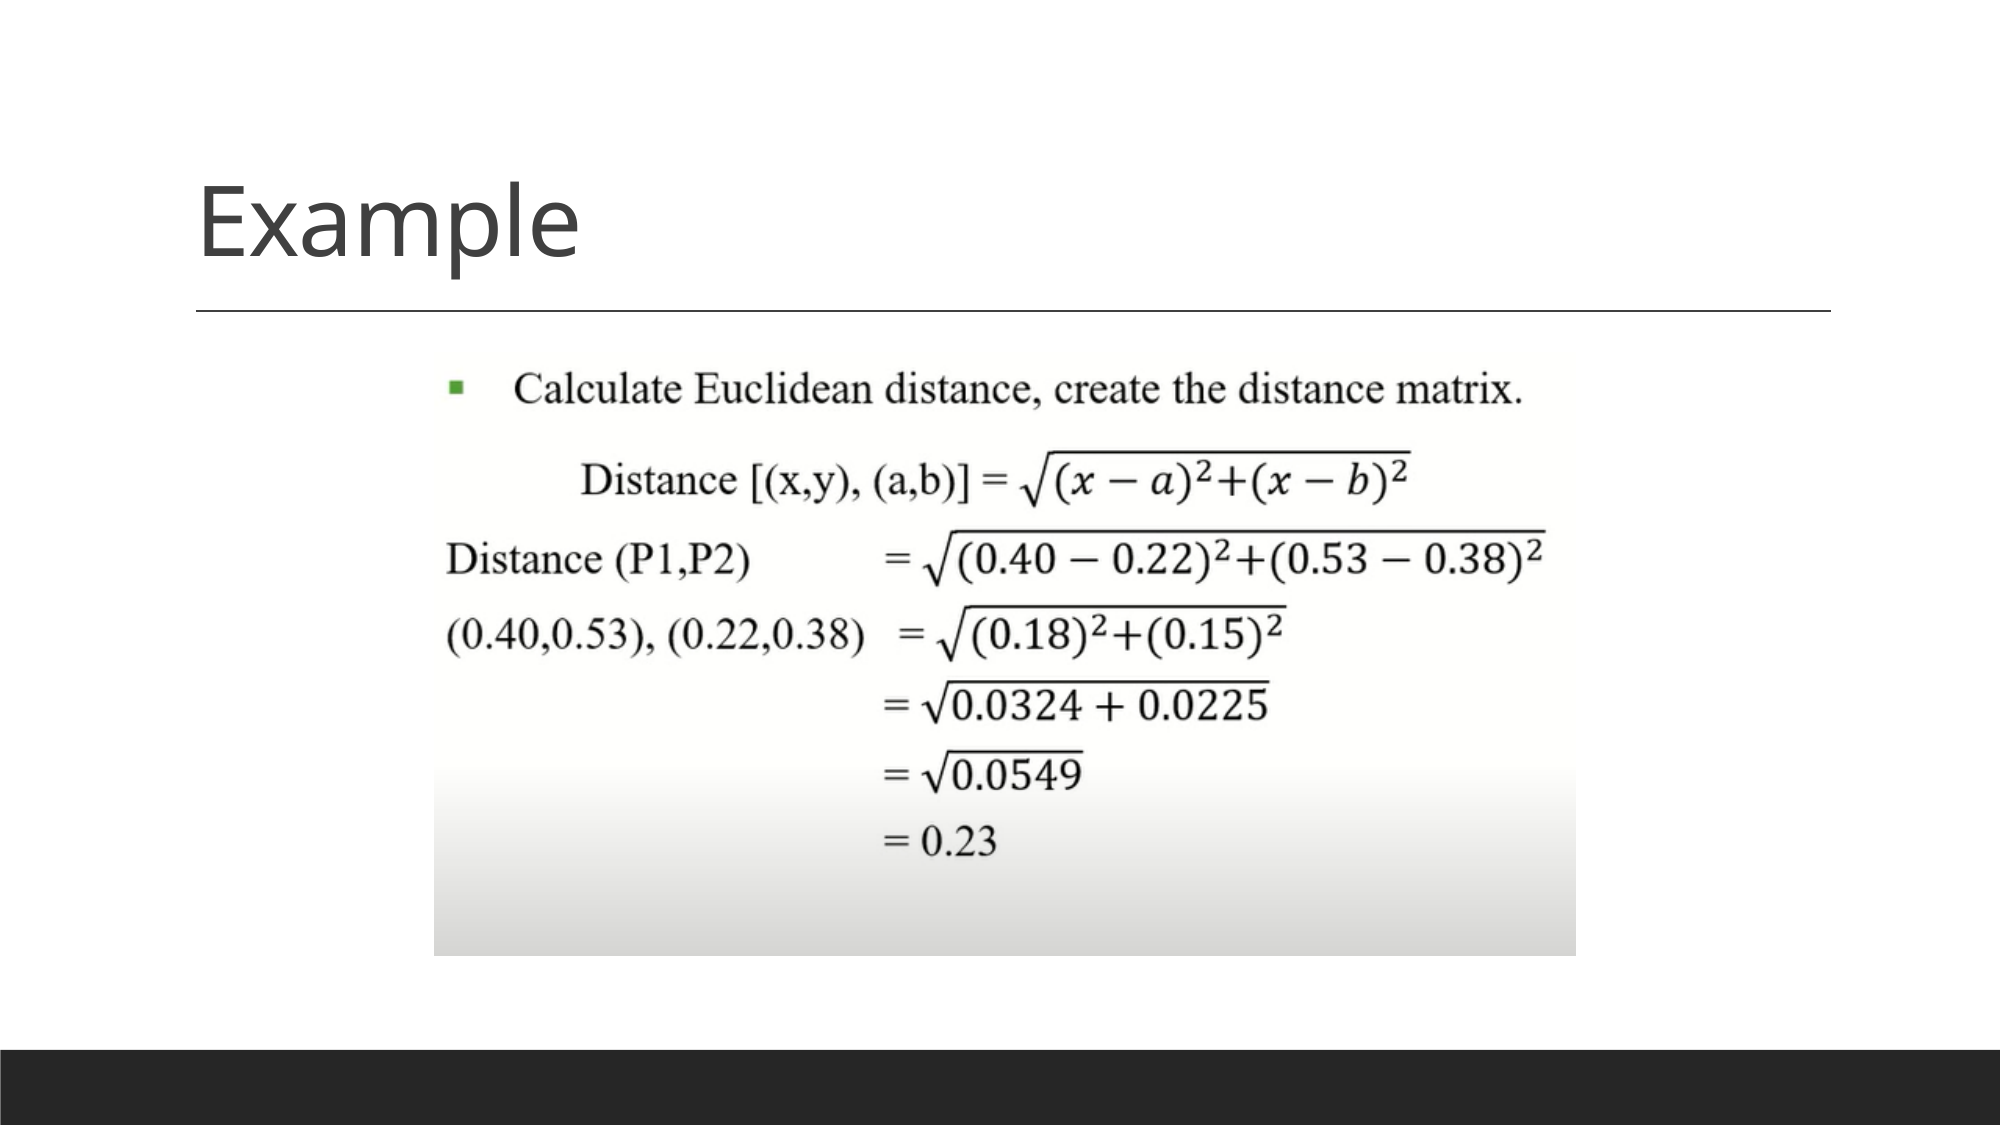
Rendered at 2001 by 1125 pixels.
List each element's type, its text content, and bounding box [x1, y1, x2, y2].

title Example [180, 47, 1830, 285]
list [433, 352, 1576, 957]
